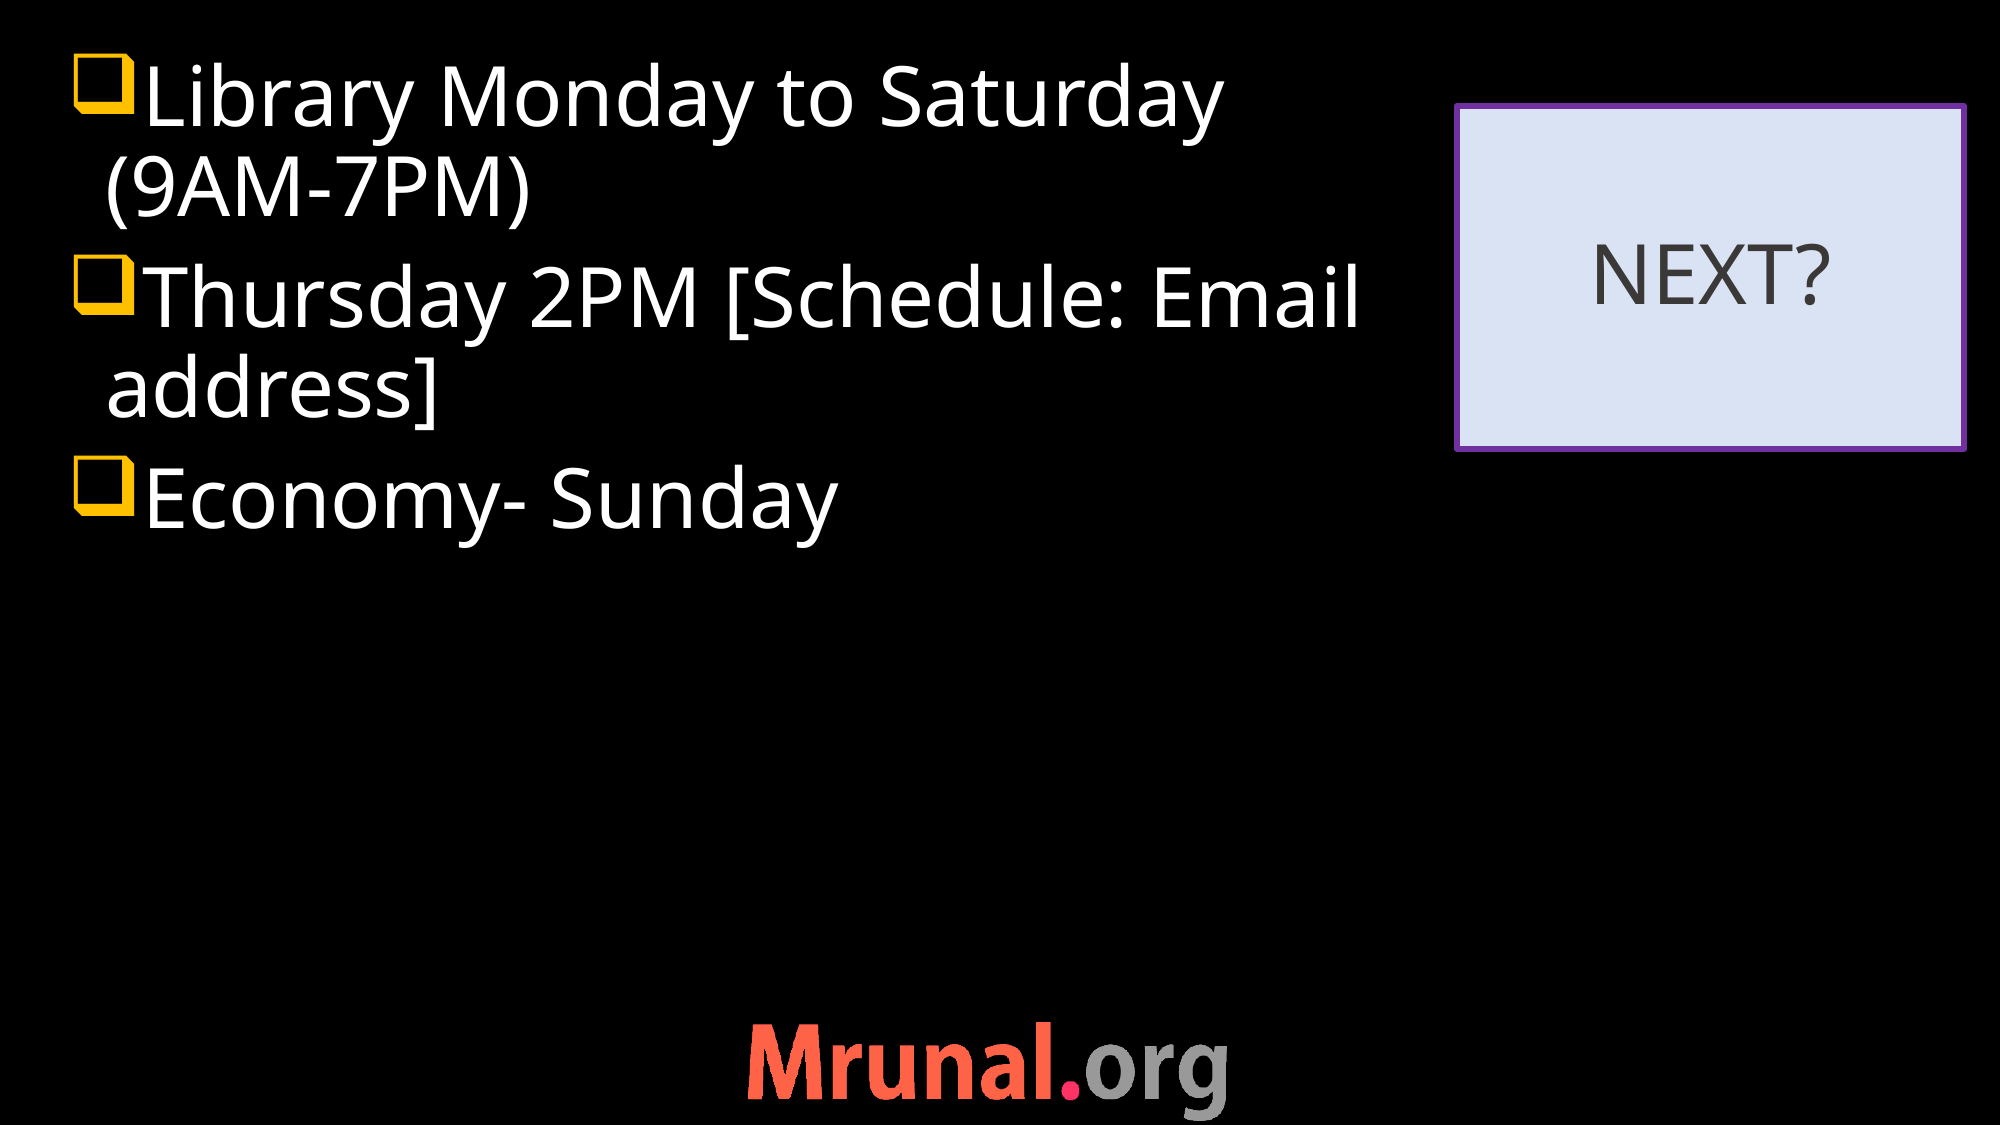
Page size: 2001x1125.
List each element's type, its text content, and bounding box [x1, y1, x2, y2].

title NEXT? [1454, 103, 1967, 452]
picture [741, 1014, 1230, 1125]
list Library Monday to Saturday (9AM-7PM) Thursday 2PM [Schedule: Email address] Economy- Sunday [52, 47, 1447, 1014]
